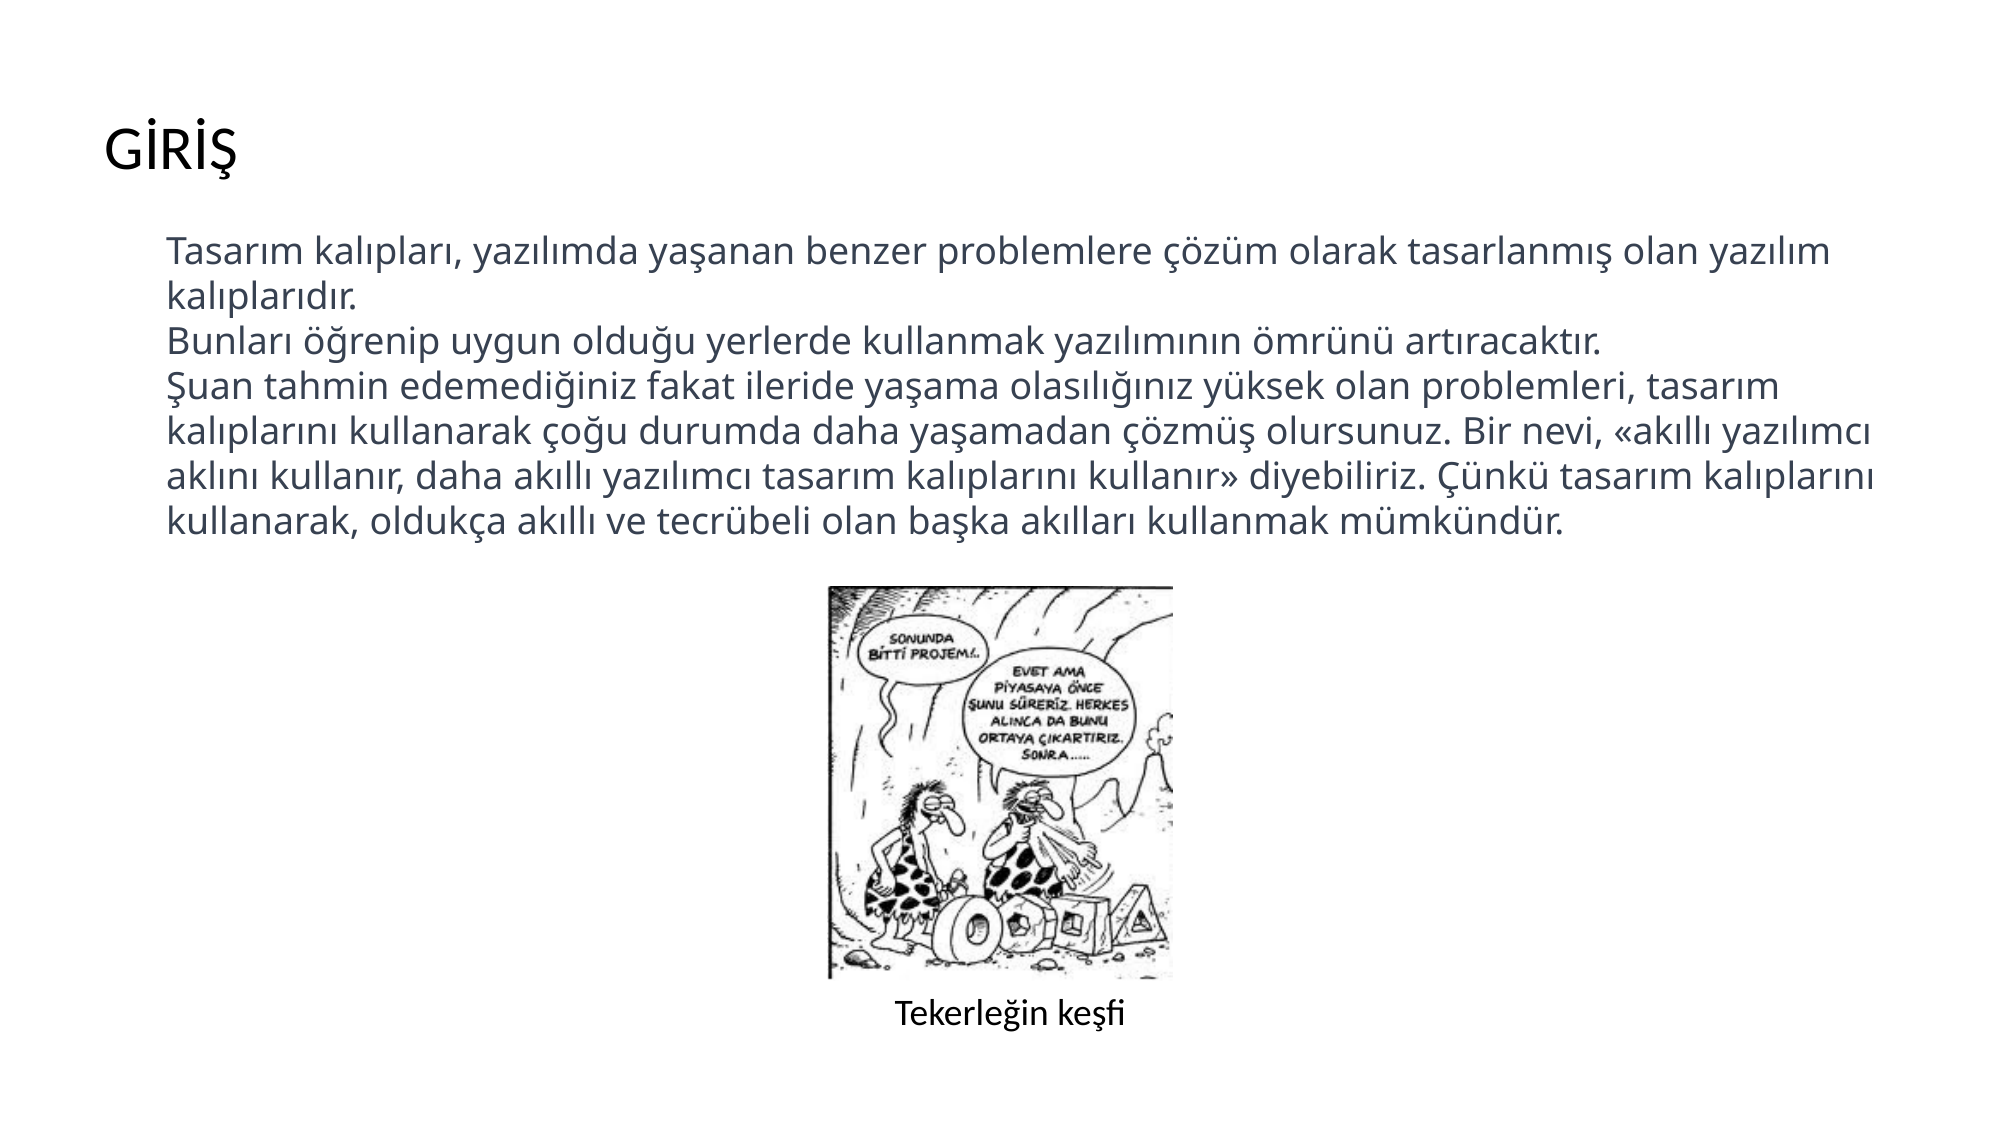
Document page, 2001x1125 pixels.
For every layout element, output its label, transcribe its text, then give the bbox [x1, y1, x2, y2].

picture [826, 586, 1174, 981]
text_box GİRİŞ [89, 99, 254, 190]
text_box Tasarım kalıpları, yazılımda yaşanan benzer problemlere çözüm olarak tasarlanmış olan yazılım kalıplarıdır. Bunları öğrenip uygun olduğu yerlerde kullanmak yazılımının ömrünü artıracaktır. Şuan tahmin edemediğiniz fakat ileride yaşama olasılığınız yüksek olan problemleri, tasarım kalıplarını kullanarak çoğu durumda daha yaşamadan çözmüş olursunuz. Bir nevi, «akıllı yazılımcı aklını kullanır, daha akıllı yazılımcı tasarım kalıplarını kullanır» diyebiliriz. Çünkü tasarım kalıplarını kullanarak, oldukça akıllı ve tecrübeli olan başka akılları kullanmak mümkündür. [151, 219, 1932, 595]
text_box Tekerleğin keşfi [879, 993, 1142, 1041]
